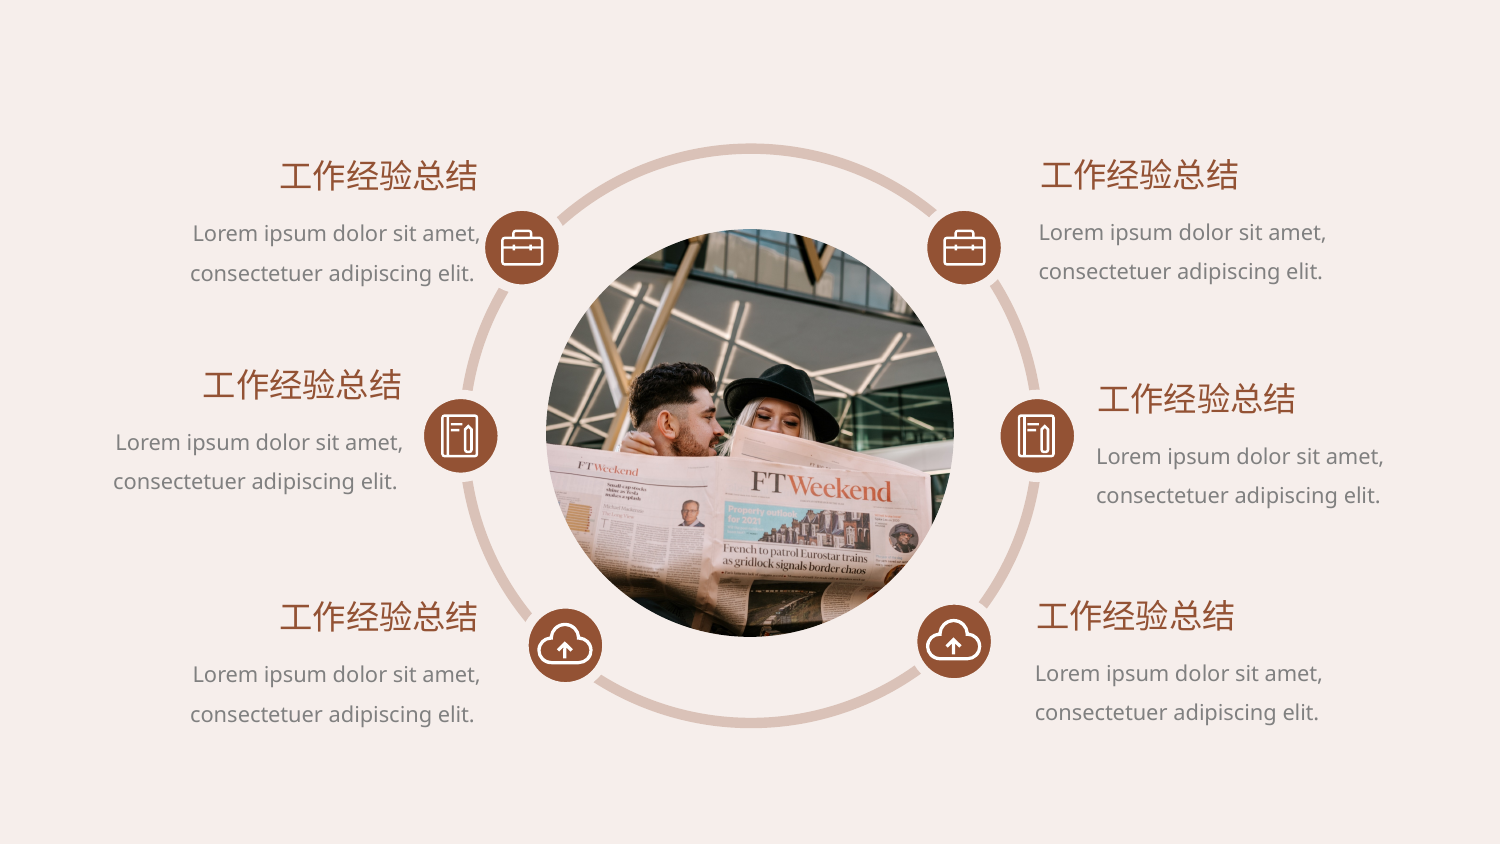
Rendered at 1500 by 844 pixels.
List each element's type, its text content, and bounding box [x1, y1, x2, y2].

text_box [557, 148, 936, 229]
text_box [466, 284, 546, 621]
text_box [594, 637, 921, 724]
text_box [954, 280, 1036, 608]
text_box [1017, 414, 1055, 458]
text_box [419, 393, 504, 479]
text_box Lorem ipsum dolor sit amet, consectetuer adipiscing elit. [76, 640, 496, 734]
text_box 工作经验总结 [264, 589, 494, 640]
text_box Lorem ipsum dolor sit amet, consectetuer adipiscing elit. [1019, 639, 1439, 733]
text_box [925, 618, 982, 661]
picture [546, 229, 954, 637]
text_box [911, 598, 997, 684]
text_box 工作经验总结 [1082, 370, 1312, 421]
text_box 工作经验总结 [264, 148, 494, 199]
text_box [994, 393, 1080, 479]
text_box [496, 205, 561, 291]
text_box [441, 414, 479, 458]
text_box 工作经验总结 [1021, 587, 1251, 639]
text_box Lorem ipsum dolor sit amet, consectetuer adipiscing elit. [1081, 421, 1500, 516]
text_box [954, 229, 986, 266]
text_box [522, 607, 608, 688]
text_box 工作经验总结 [1025, 146, 1255, 198]
text_box Lorem ipsum dolor sit amet, consectetuer adipiscing elit. [76, 199, 496, 293]
text_box [501, 229, 544, 266]
text_box Lorem ipsum dolor sit amet, consectetuer adipiscing elit. [0, 408, 419, 502]
text_box [925, 205, 1007, 291]
text_box 工作经验总结 [187, 356, 418, 408]
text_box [537, 622, 593, 665]
text_box Lorem ipsum dolor sit amet, consectetuer adipiscing elit. [1023, 198, 1443, 292]
